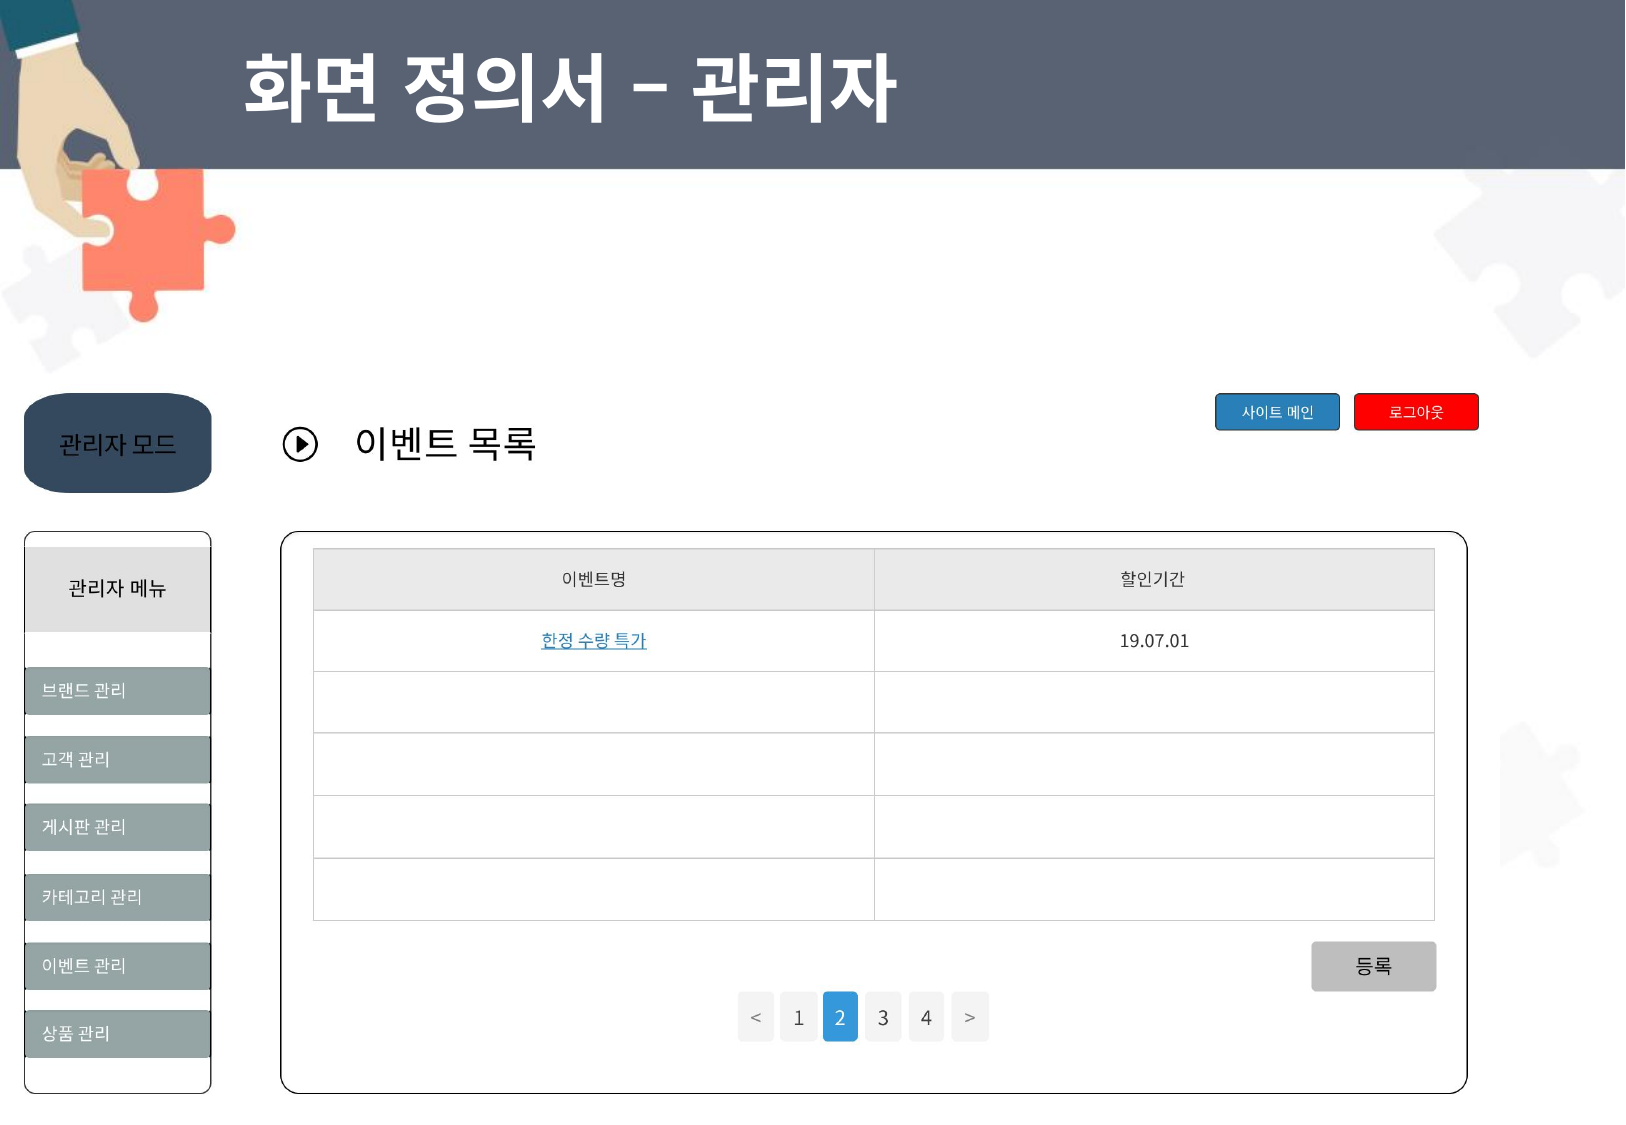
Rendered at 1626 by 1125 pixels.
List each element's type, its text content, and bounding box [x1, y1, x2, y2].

picture [0, 0, 1625, 1125]
title 화면 정의서 – 관리자 [228, 28, 1498, 157]
